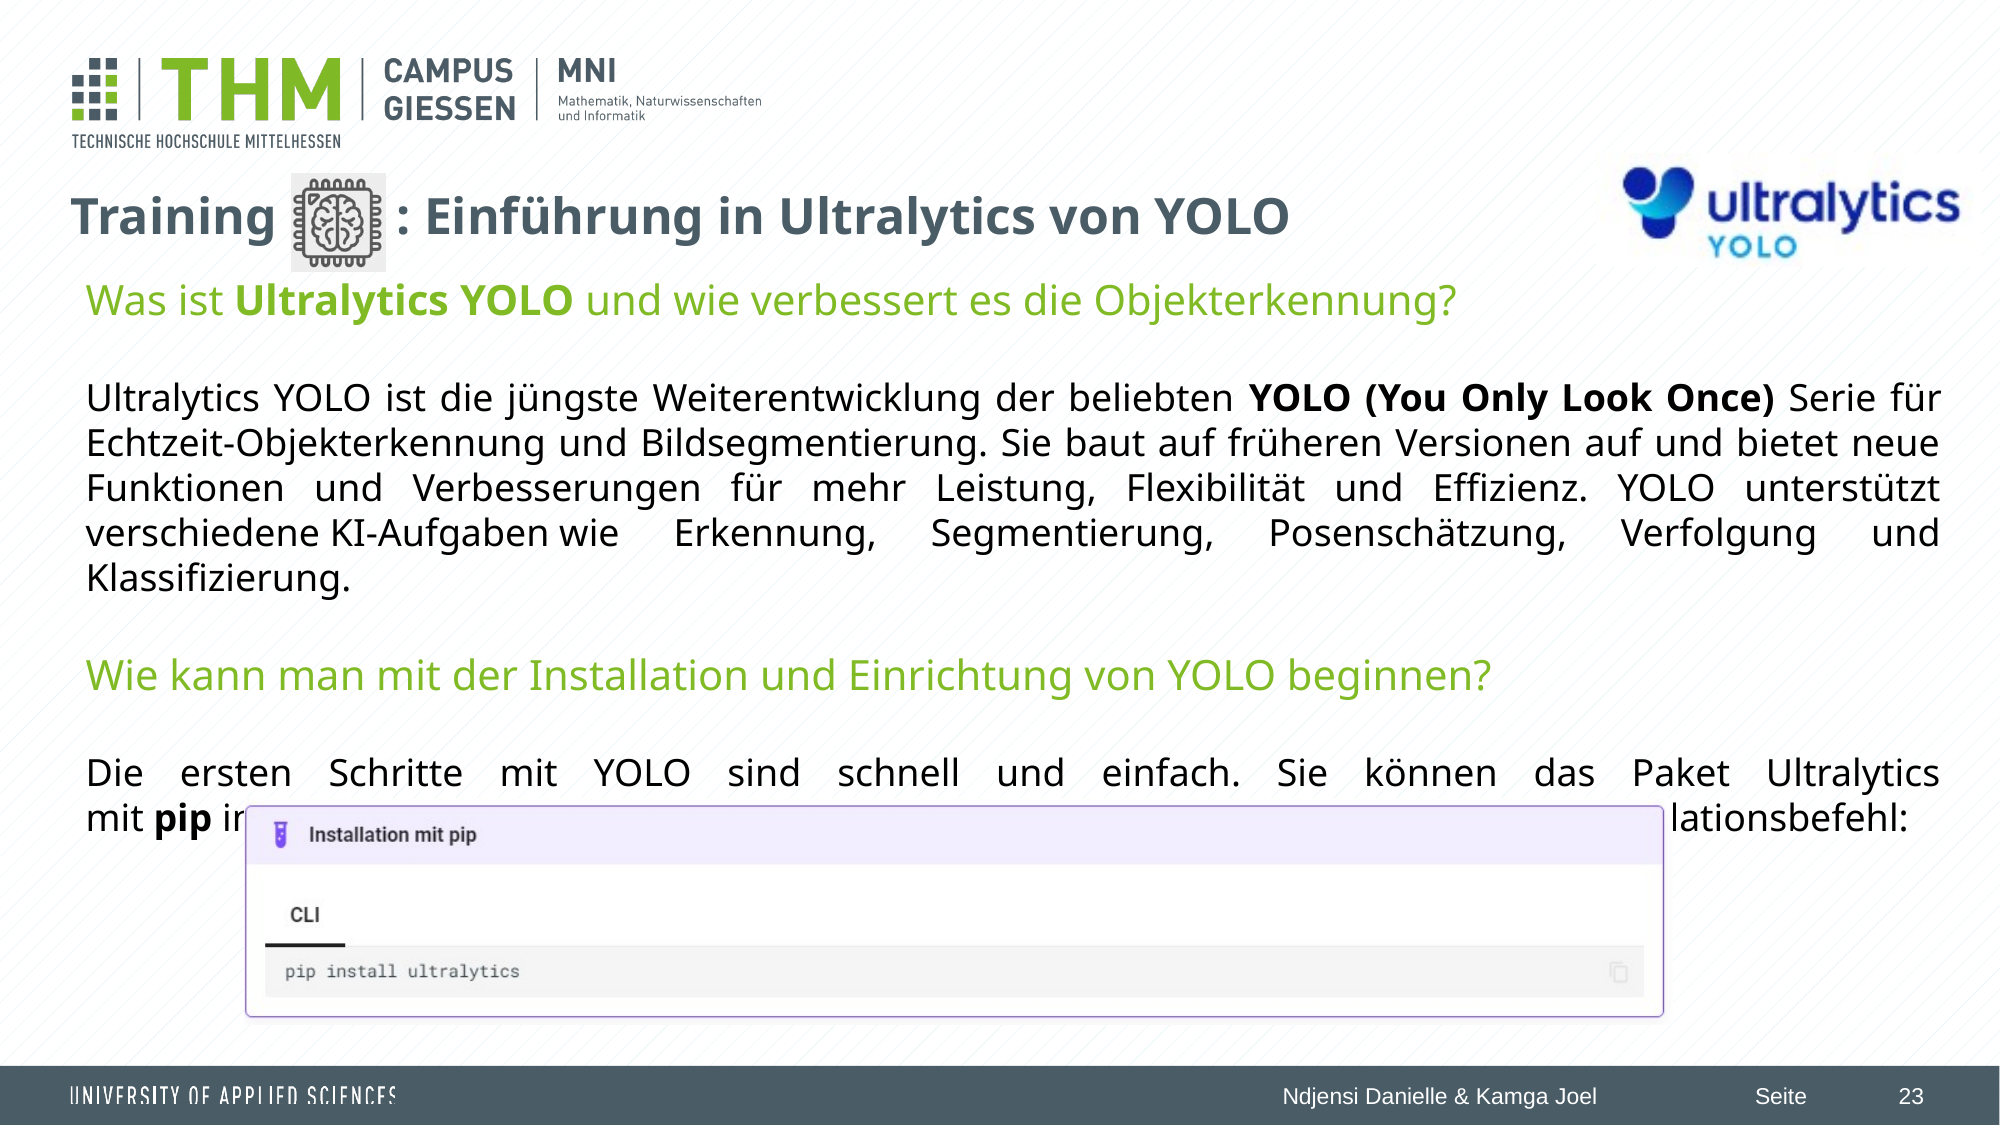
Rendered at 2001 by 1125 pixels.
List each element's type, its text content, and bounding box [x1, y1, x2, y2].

title Training : Einführung in Ultralytics von YOLO [70, 177, 286, 266]
picture [72, 58, 761, 148]
text_box Was ist Ultralytics YOLO und wie verbessert es die Objekterkennung? Ultralytics YOLO ist die jüngste Weiterentwicklung der beliebten YOLO (You Only Look Once) Serie für Echtzeit-Objekterkennung und Bildsegmentierung. Sie baut auf früheren Versionen auf und bietet neue Funktionen und Verbesserungen für mehr Leistung, Flexibilität und Effizienz. YOLO unterstützt verschiedene KI-Aufgaben wie Erkennung, Segmentierung, Posenschätzung, Verfolgung und Klassifizierung. Wie kann man mit der Installation und Einrichtung von YOLO beginnen? Die ersten Schritte mit YOLO sind schnell und einfach. Sie können das Paket Ultralytics mit pip installieren und in wenigen Minuten einsatzbereit sein. Hier ist ein einfacher Installationsbefehl: [70, 266, 1957, 1032]
picture [290, 172, 386, 272]
picture [1595, 153, 1981, 267]
picture [243, 798, 1673, 1026]
slide_number 23 [1834, 1073, 1940, 1118]
title Training : Einführung in Ultralytics von YOLO [392, 177, 1590, 266]
